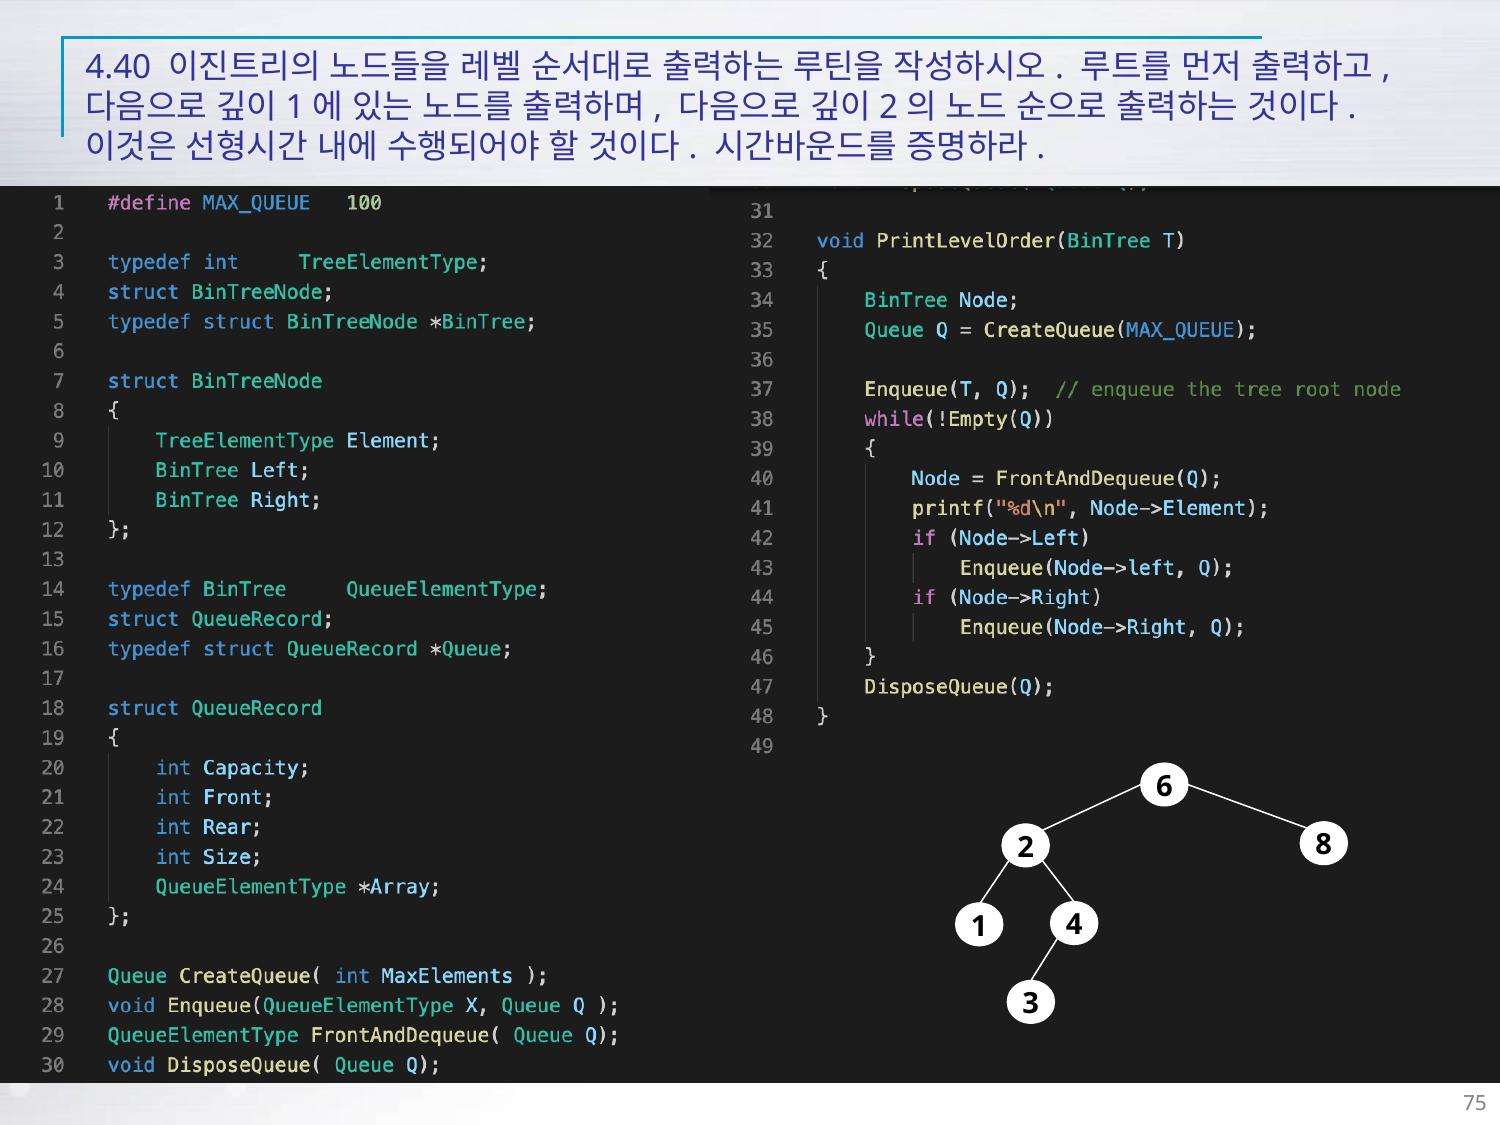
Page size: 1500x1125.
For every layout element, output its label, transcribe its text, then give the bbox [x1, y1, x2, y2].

title 4.40 이진트리의 노드들을 레벨 순서대로 출력하는 루틴을 작성하시오. 루트를 먼저 출력하고, 다음으로 깊이1에 있는 노드를 출력하며, 다음으로 깊이2의 노드 순으로 출력하는 것이다. 이것은 선형시간 내에 수행되어야 할 것이다. 시간바운드를 증명하라. [70, 46, 1421, 165]
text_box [955, 762, 1348, 1024]
slide_number 75 [1151, 1089, 1500, 1125]
picture [0, 0, 1500, 1125]
